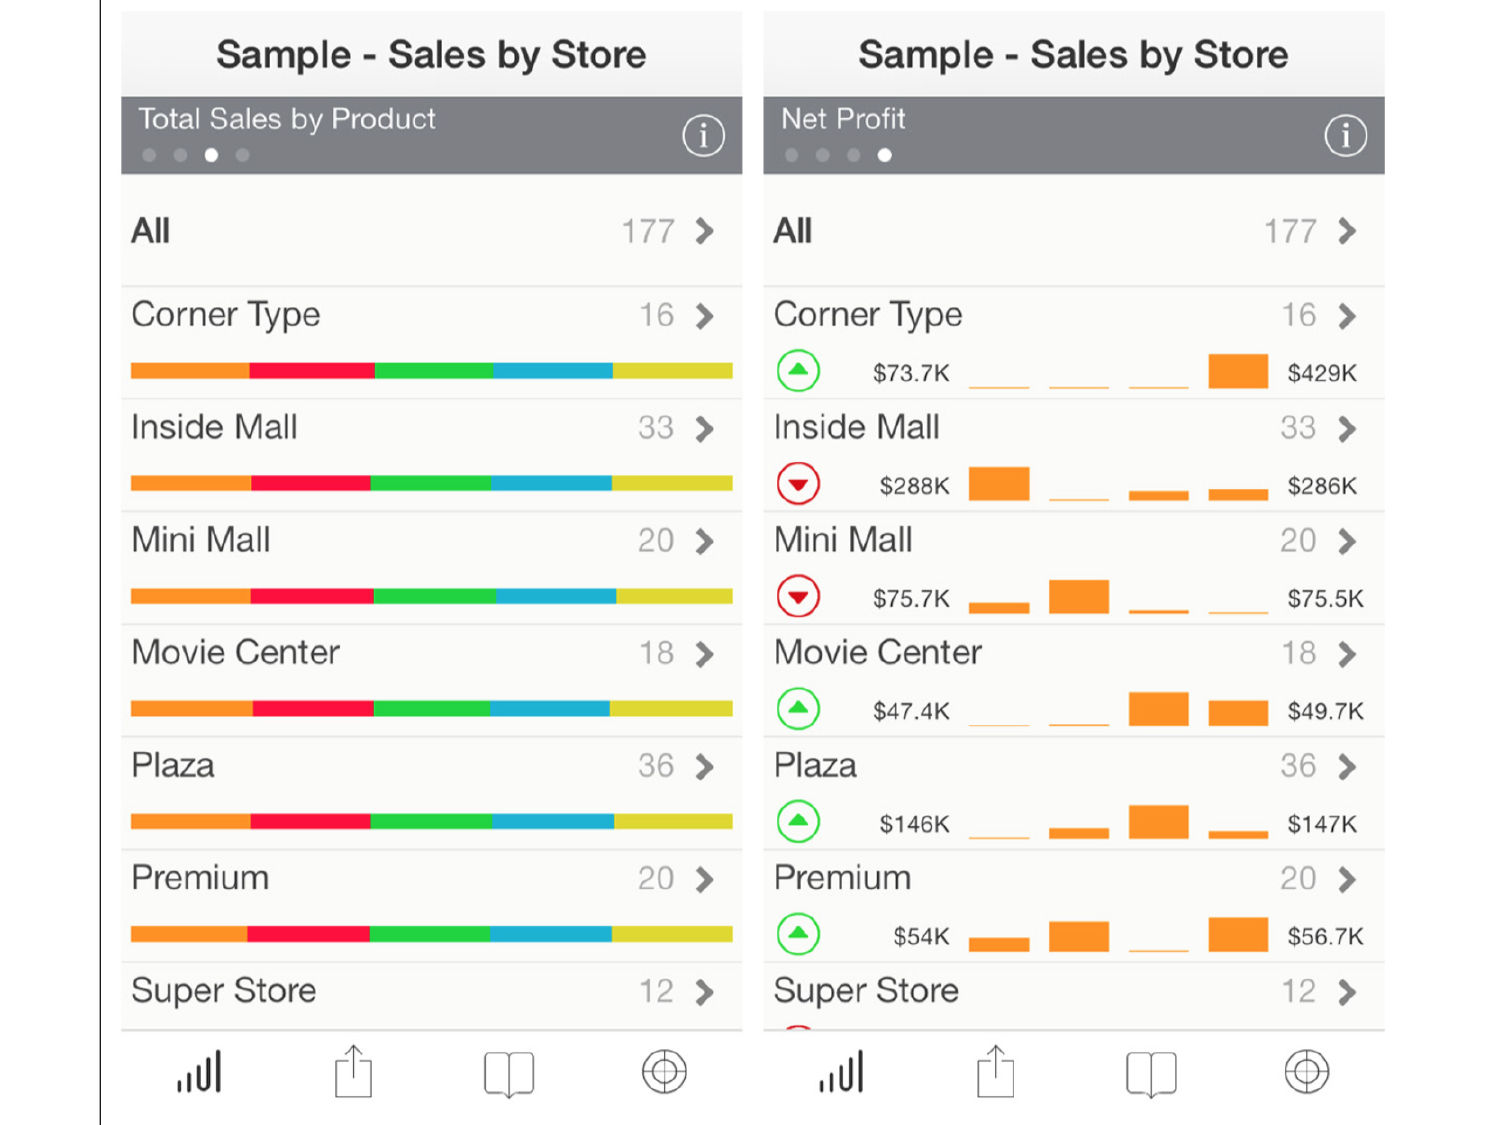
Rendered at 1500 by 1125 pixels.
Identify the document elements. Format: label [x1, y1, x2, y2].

picture [97, 0, 1403, 1125]
